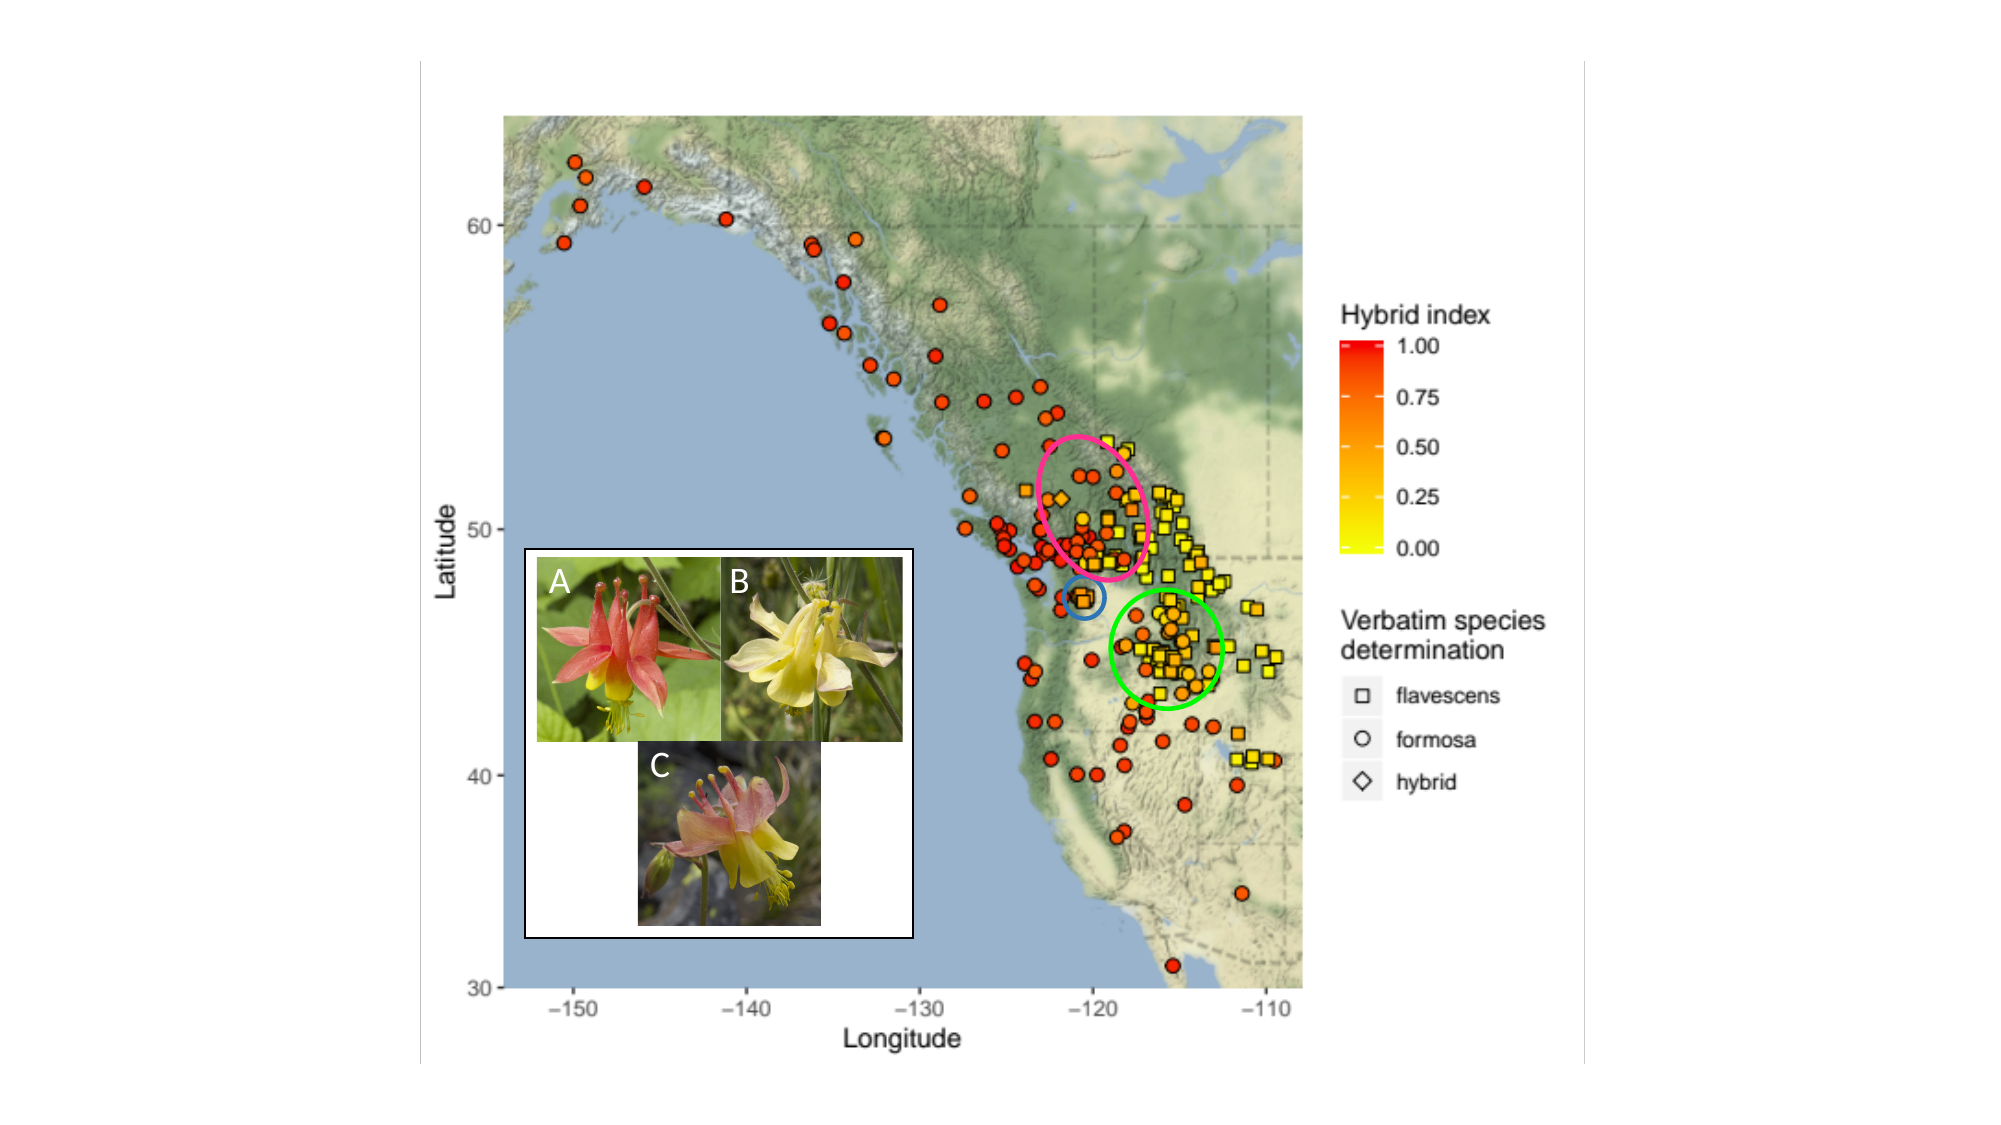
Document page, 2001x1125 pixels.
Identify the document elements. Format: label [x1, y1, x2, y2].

picture [386, 61, 1614, 1064]
